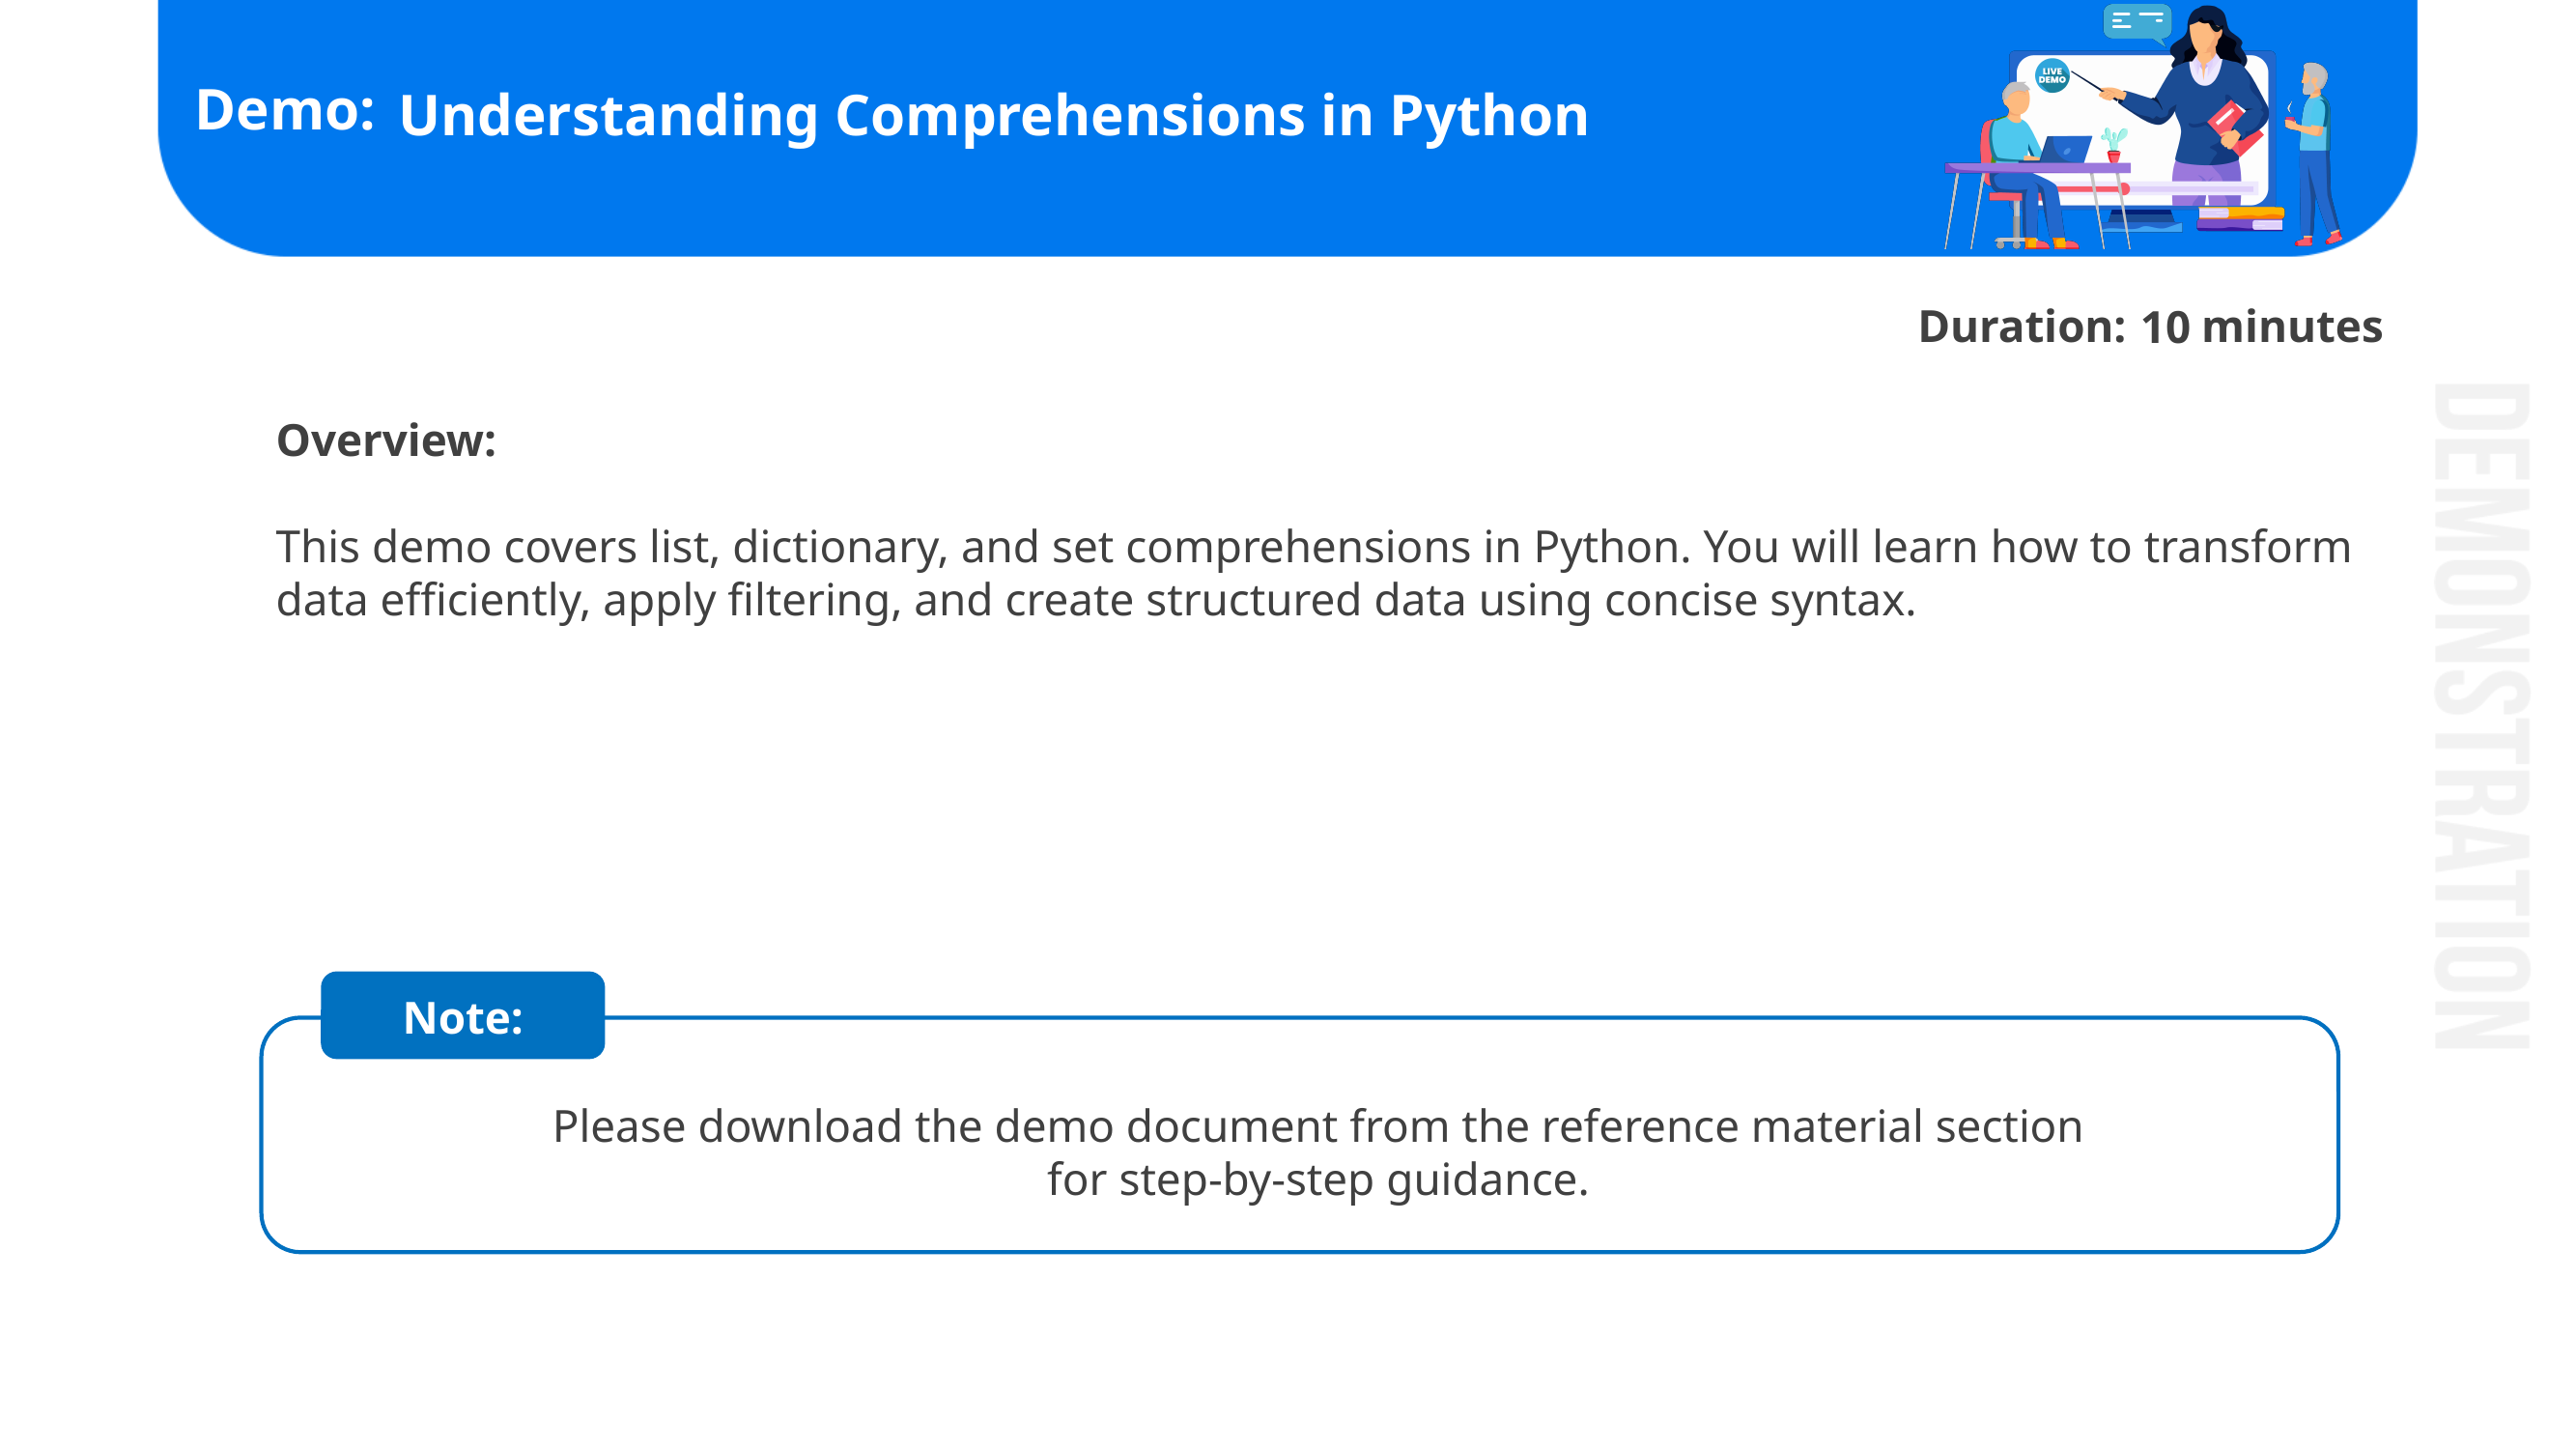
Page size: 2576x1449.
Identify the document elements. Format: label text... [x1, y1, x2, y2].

text_box Note: [323, 982, 604, 1067]
text_box [324, 973, 603, 982]
list Overview: This demo covers list, dictionary, and set comprehensions in Python. You will learn how to transform data efficiently, apply filtering, and create structured data using concise syntax. [261, 405, 2432, 593]
title Understanding Comprehensions in Python [383, 52, 1920, 156]
picture [0, 0, 2576, 1449]
list 10 [2125, 284, 2216, 376]
text_box [261, 1017, 2339, 1253]
